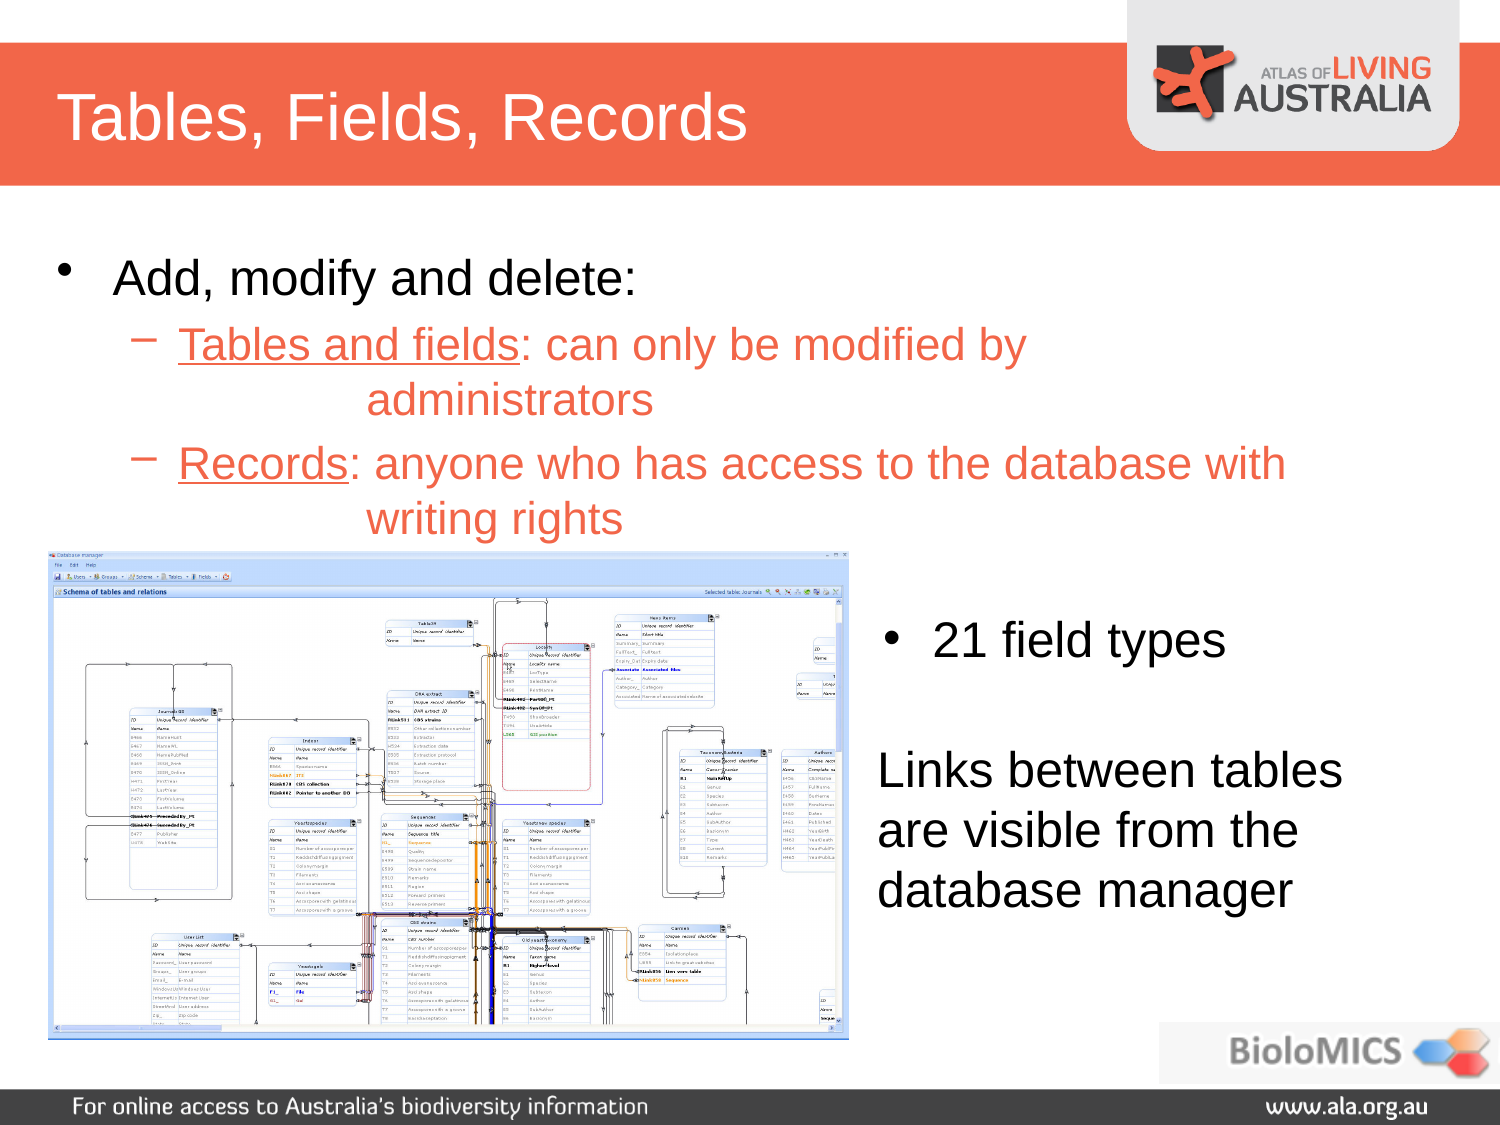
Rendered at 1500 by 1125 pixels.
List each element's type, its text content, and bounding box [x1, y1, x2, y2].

picture [72, 1094, 1428, 1120]
title Tables, Fields, Records [40, 42, 1085, 185]
picture [1127, 0, 1460, 151]
text_box Links between tables are visible from the database manager [862, 730, 1463, 926]
list Add, modify and delete: Tables and fields: can only be modified by administrators Records: anyone who has access to the database with writing rights [40, 237, 1458, 1051]
picture [1159, 1022, 1500, 1084]
text_box 21 field types [868, 599, 1242, 675]
picture [48, 551, 850, 1040]
